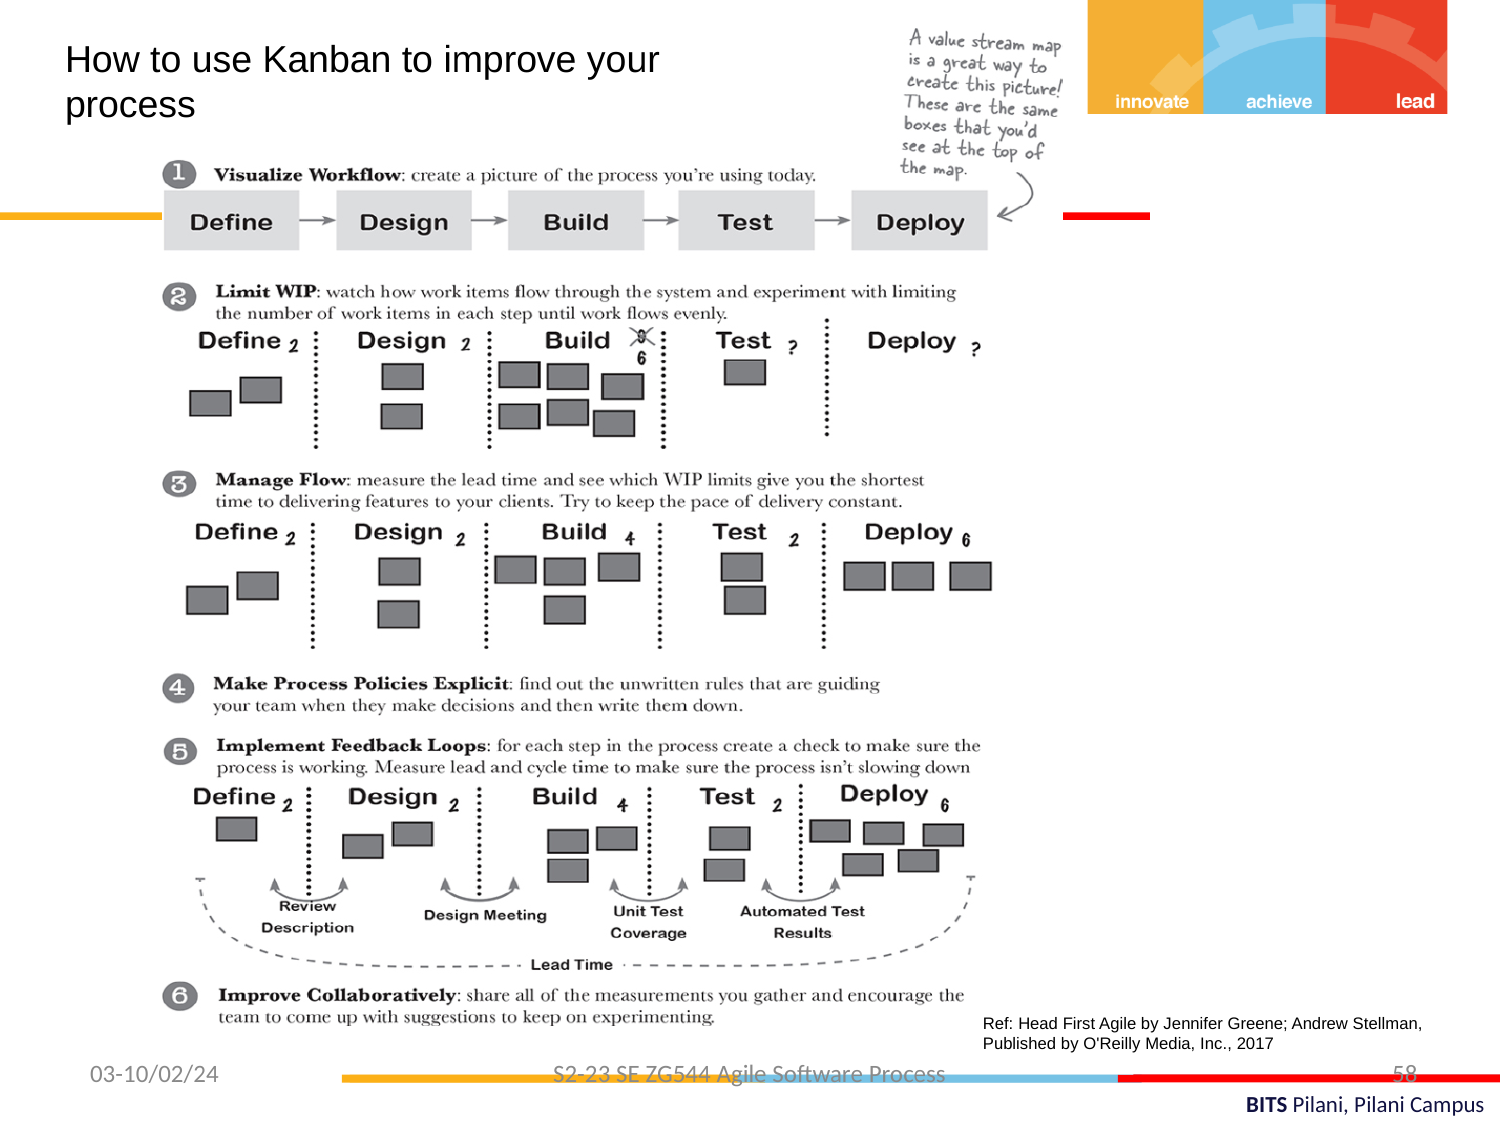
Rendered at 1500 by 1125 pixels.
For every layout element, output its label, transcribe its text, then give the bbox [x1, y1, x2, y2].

text_box Ref: Head First Agile by Jennifer Greene; Andrew Stellman, Published by O'Reilly Media, Inc., 2017 [975, 1005, 1493, 1060]
slide_number 58 [1382, 1060, 1426, 1094]
text_box 03-10/02/24 [82, 1050, 418, 1095]
text_box S2-23 SE ZG544 Agile Software Process [519, 1050, 980, 1095]
picture [162, 27, 1063, 1027]
text_box How to use Kanban to improve your process [57, 28, 162, 133]
picture [1087, 0, 1448, 114]
